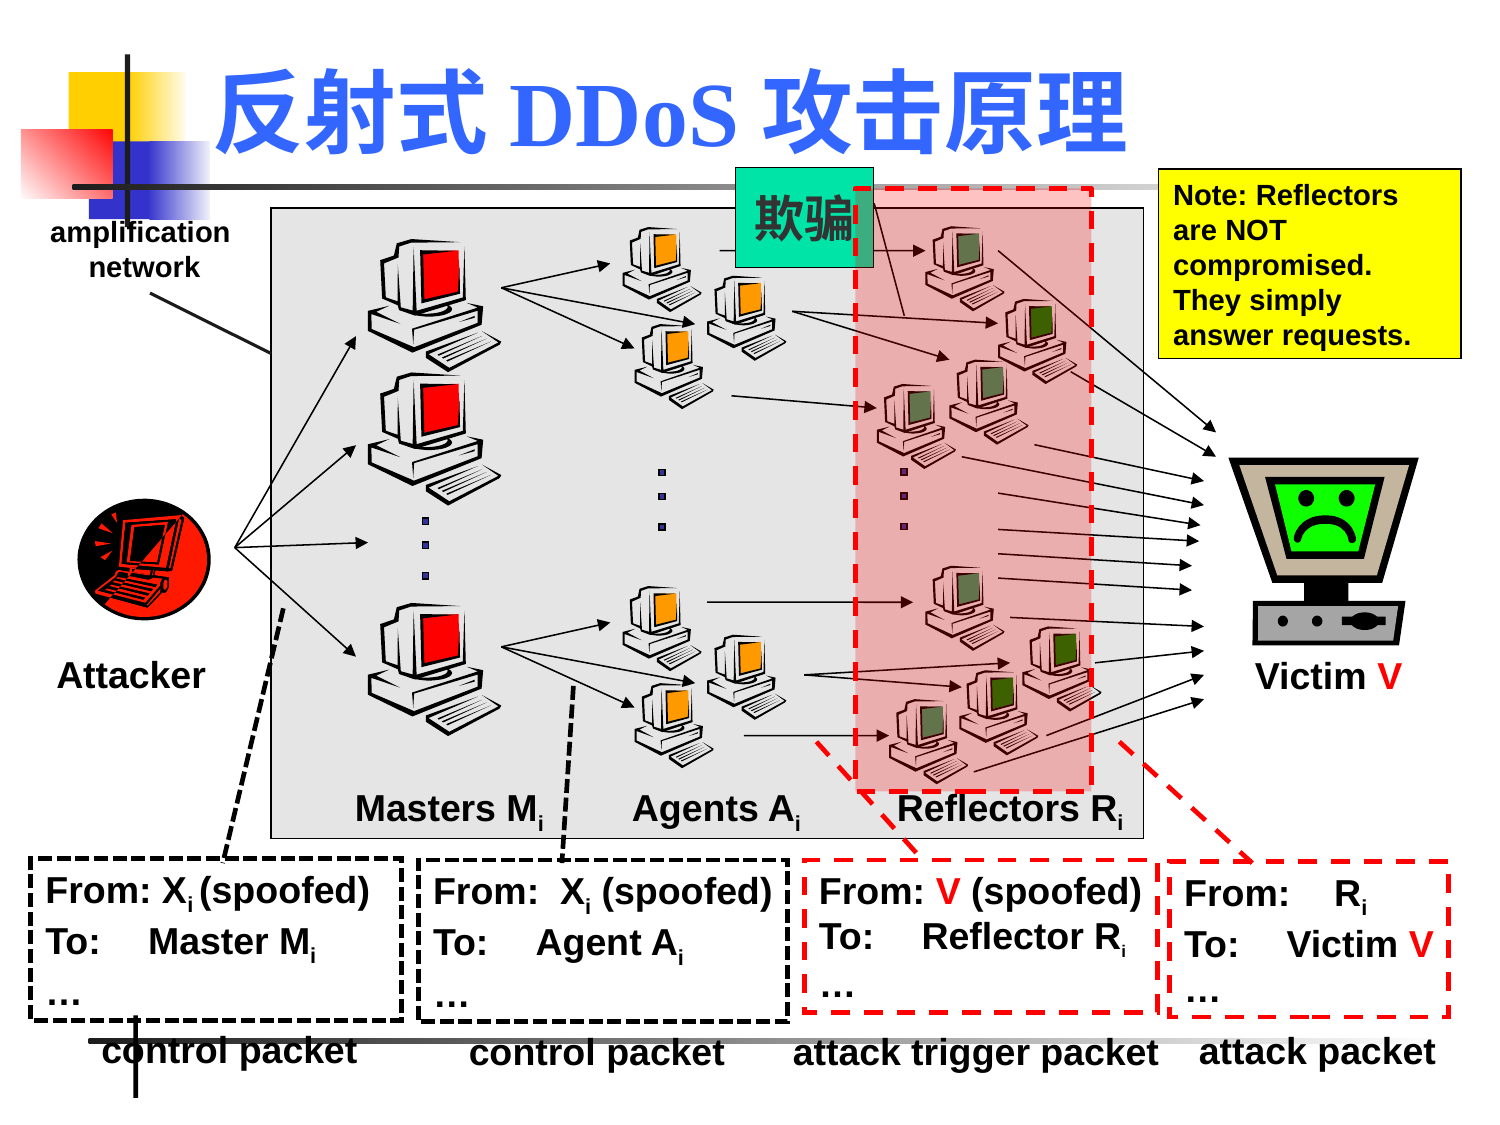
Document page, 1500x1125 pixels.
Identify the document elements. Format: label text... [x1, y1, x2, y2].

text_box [30, 168, 1462, 1081]
title 反射式DDoS攻击原理 [197, 59, 1429, 168]
